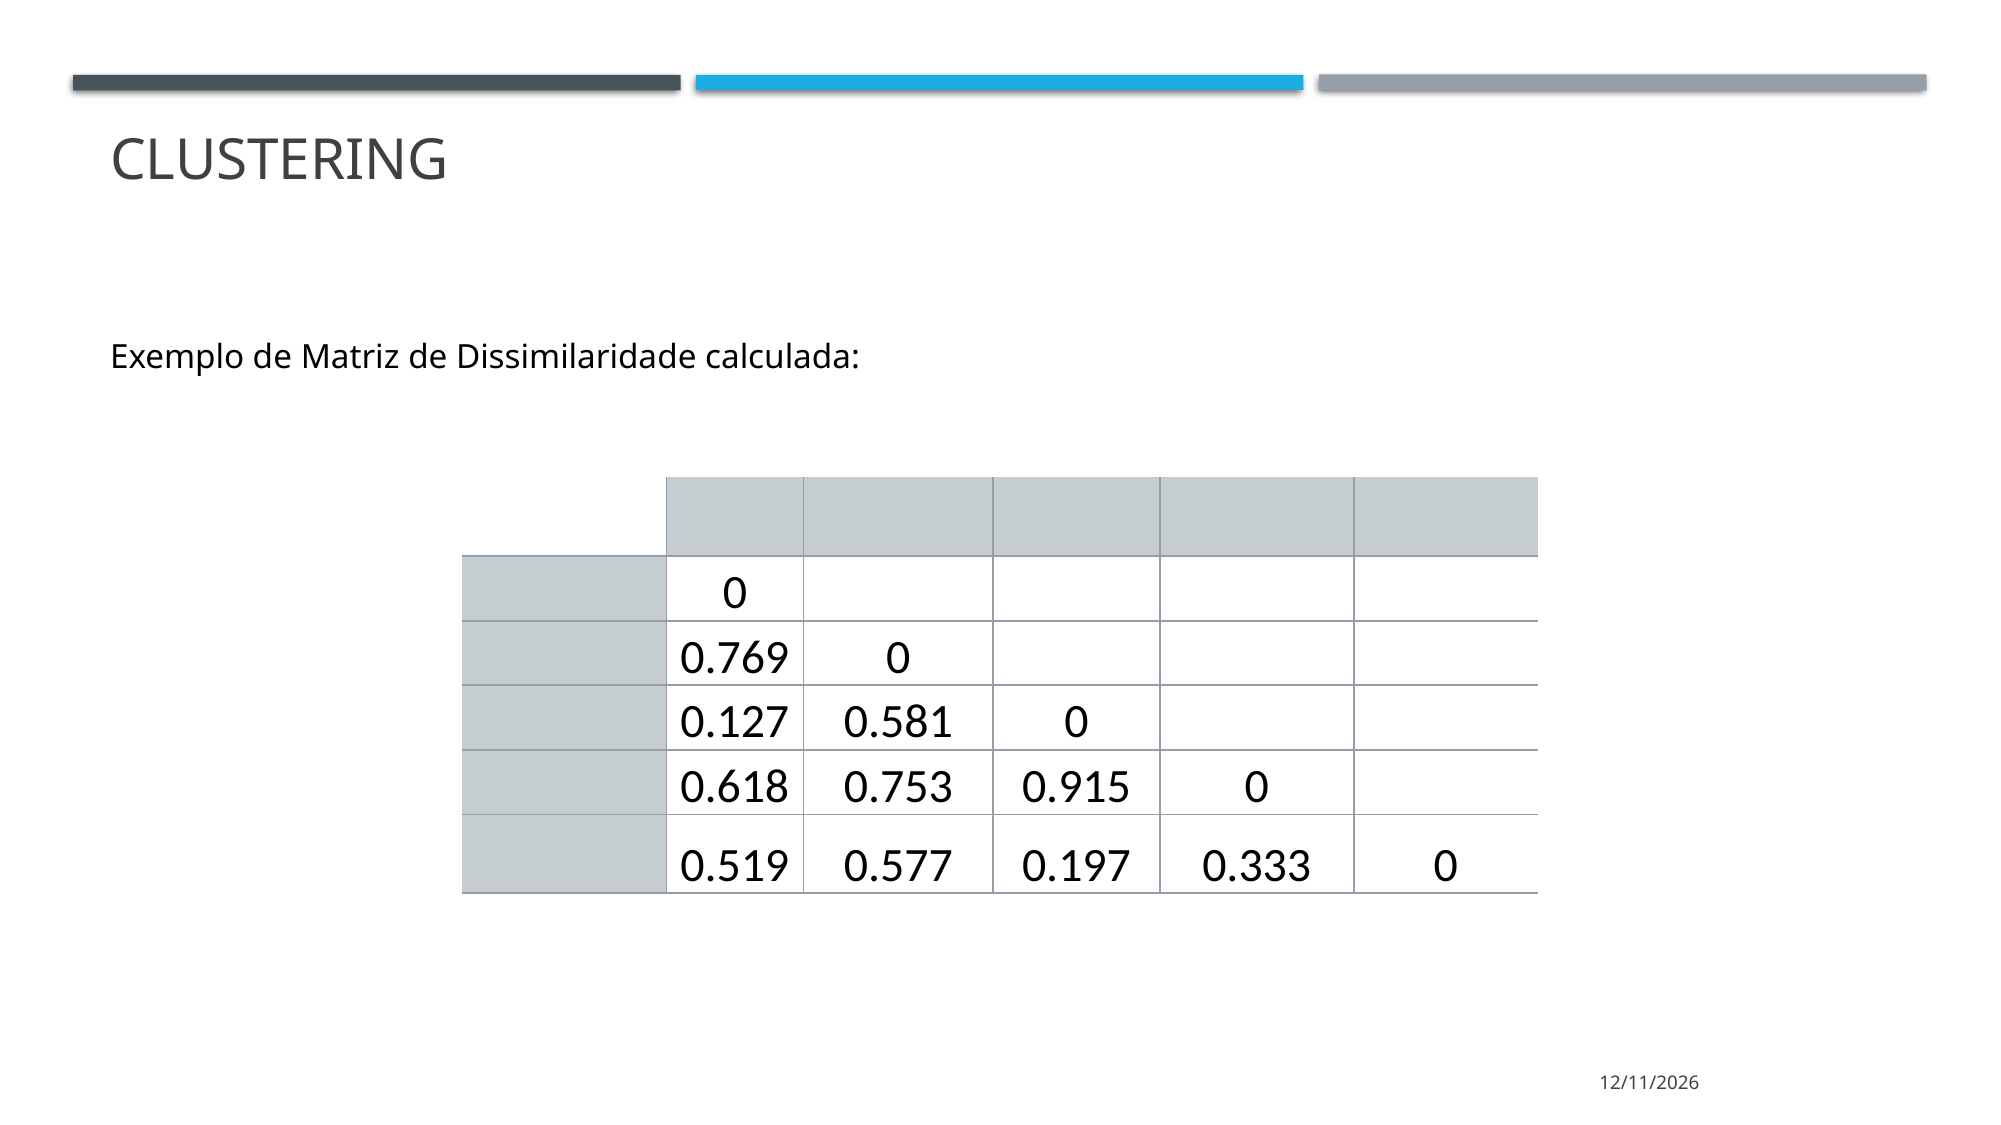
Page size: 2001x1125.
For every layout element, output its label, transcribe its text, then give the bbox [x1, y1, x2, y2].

text_box Exemplo de Matriz de Dissimilaridade calculada: [95, 328, 1905, 383]
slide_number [1247, 1053, 1715, 1114]
text_box Clustering [95, 115, 1905, 198]
